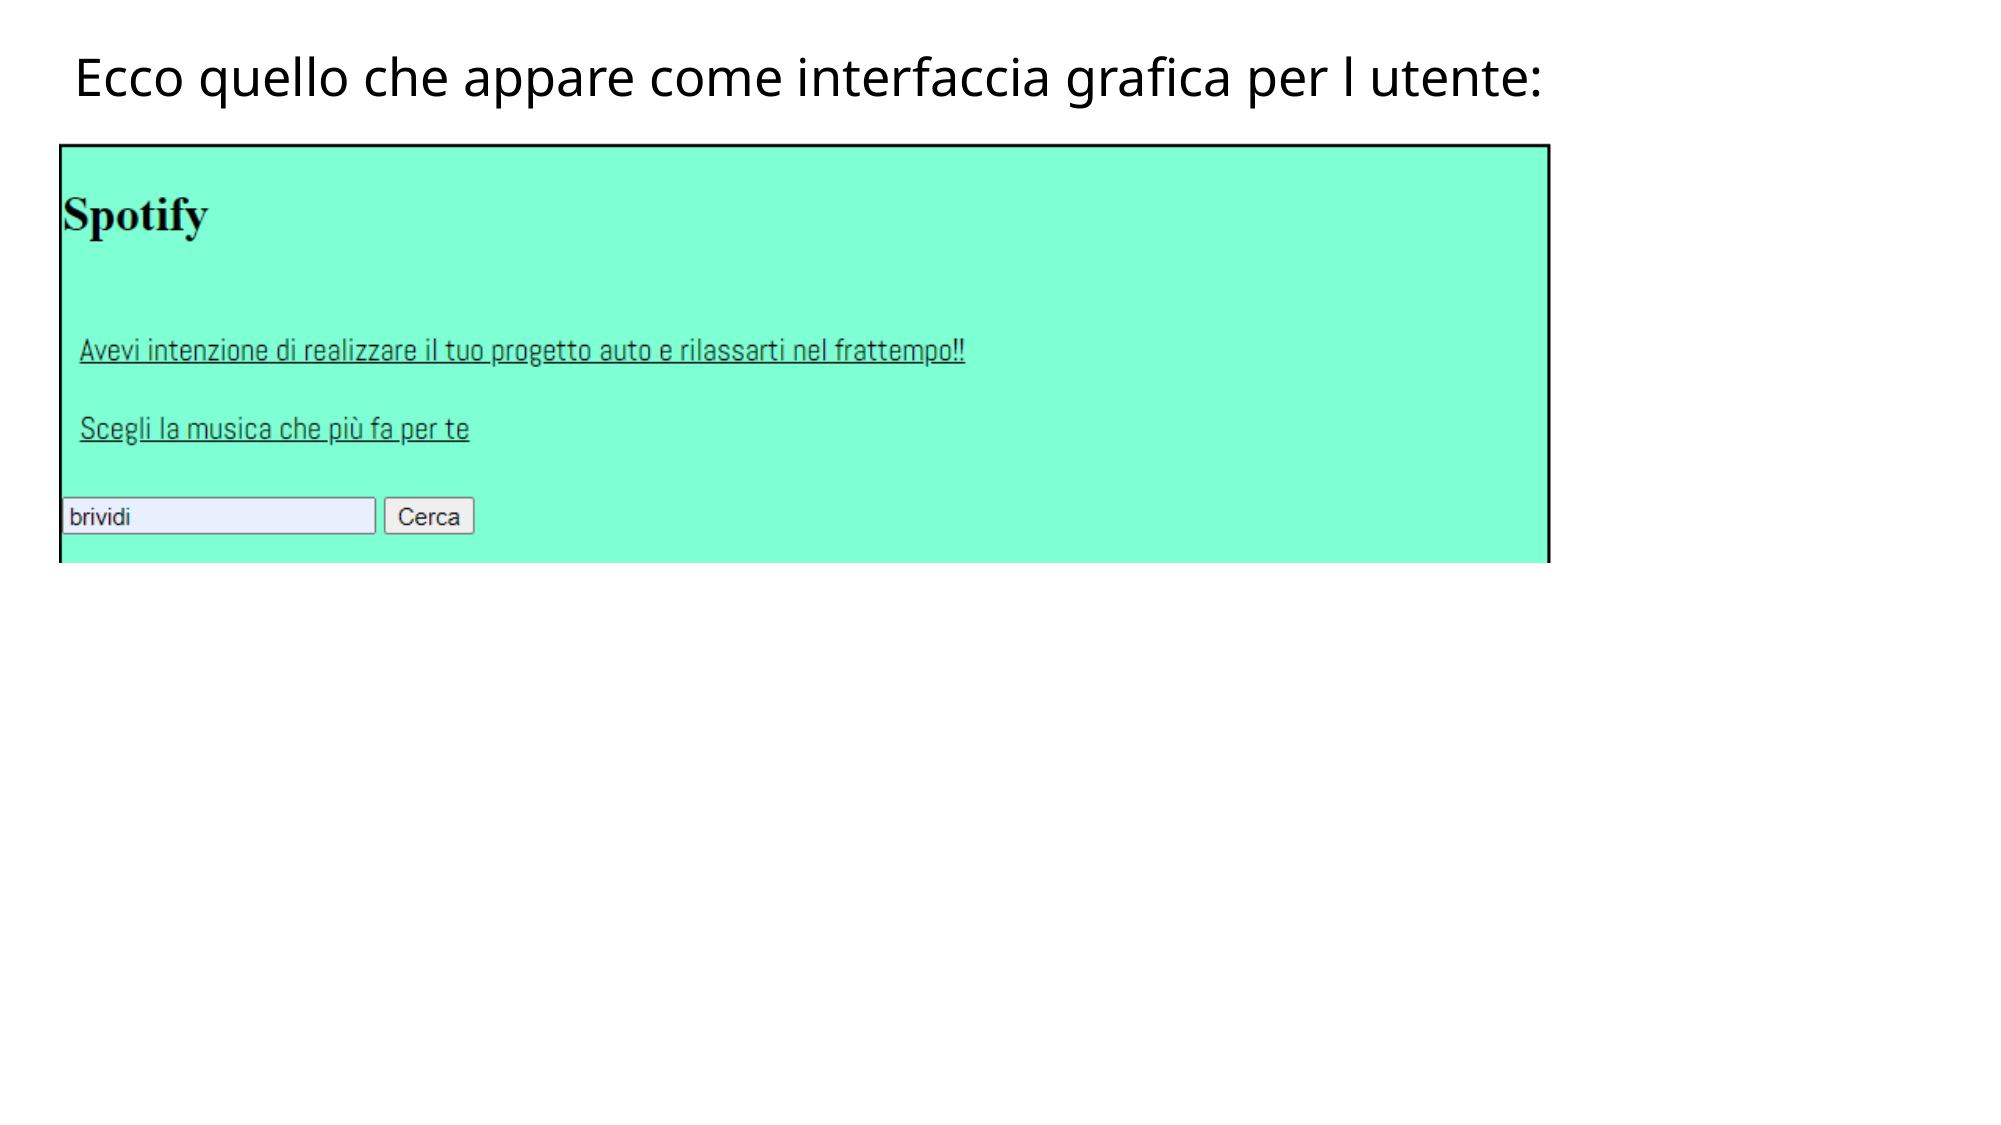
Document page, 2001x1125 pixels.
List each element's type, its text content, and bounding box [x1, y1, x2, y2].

picture [59, 138, 1557, 563]
title Ecco quello che appare come interfaccia grafica per l utente: [59, 39, 1785, 120]
